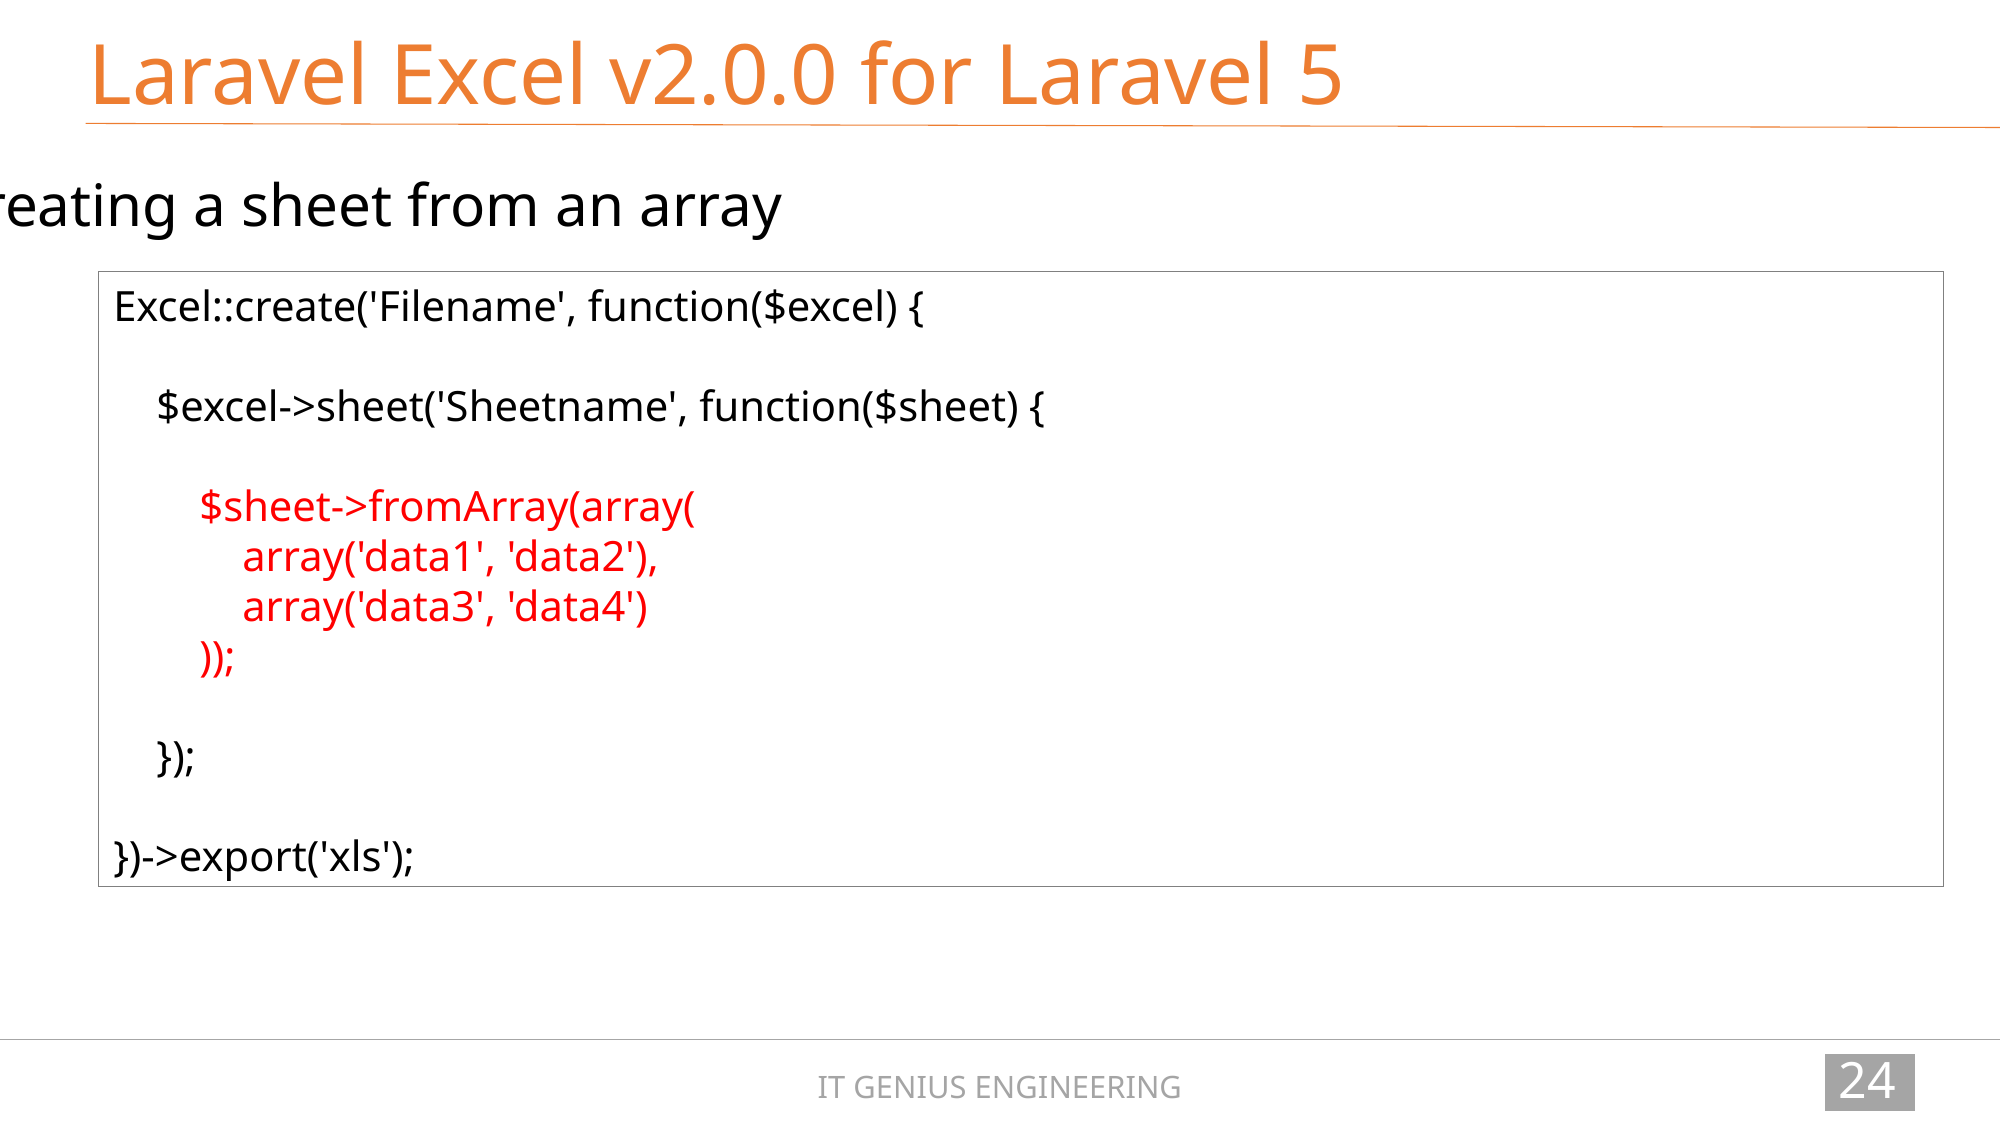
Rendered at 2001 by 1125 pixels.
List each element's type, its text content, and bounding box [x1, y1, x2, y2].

text_box IT GENIUS ENGINEERING [576, 1064, 1424, 1113]
text_box Creating a sheet from an array [0, 161, 797, 246]
slide_number 242 [1822, 1051, 1918, 1114]
subtitle Laravel Excel v2.0.0 for Laravel 5 [73, 25, 1943, 137]
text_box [85, 123, 2000, 128]
text_box Excel::create('Filename', function($excel) { $excel->sheet('Sheetname', function($sheet) { $sheet->fromArray(array( array('data1', 'data2'), array('data3', 'data4') )); }); })->export('xls'); [98, 271, 1944, 887]
